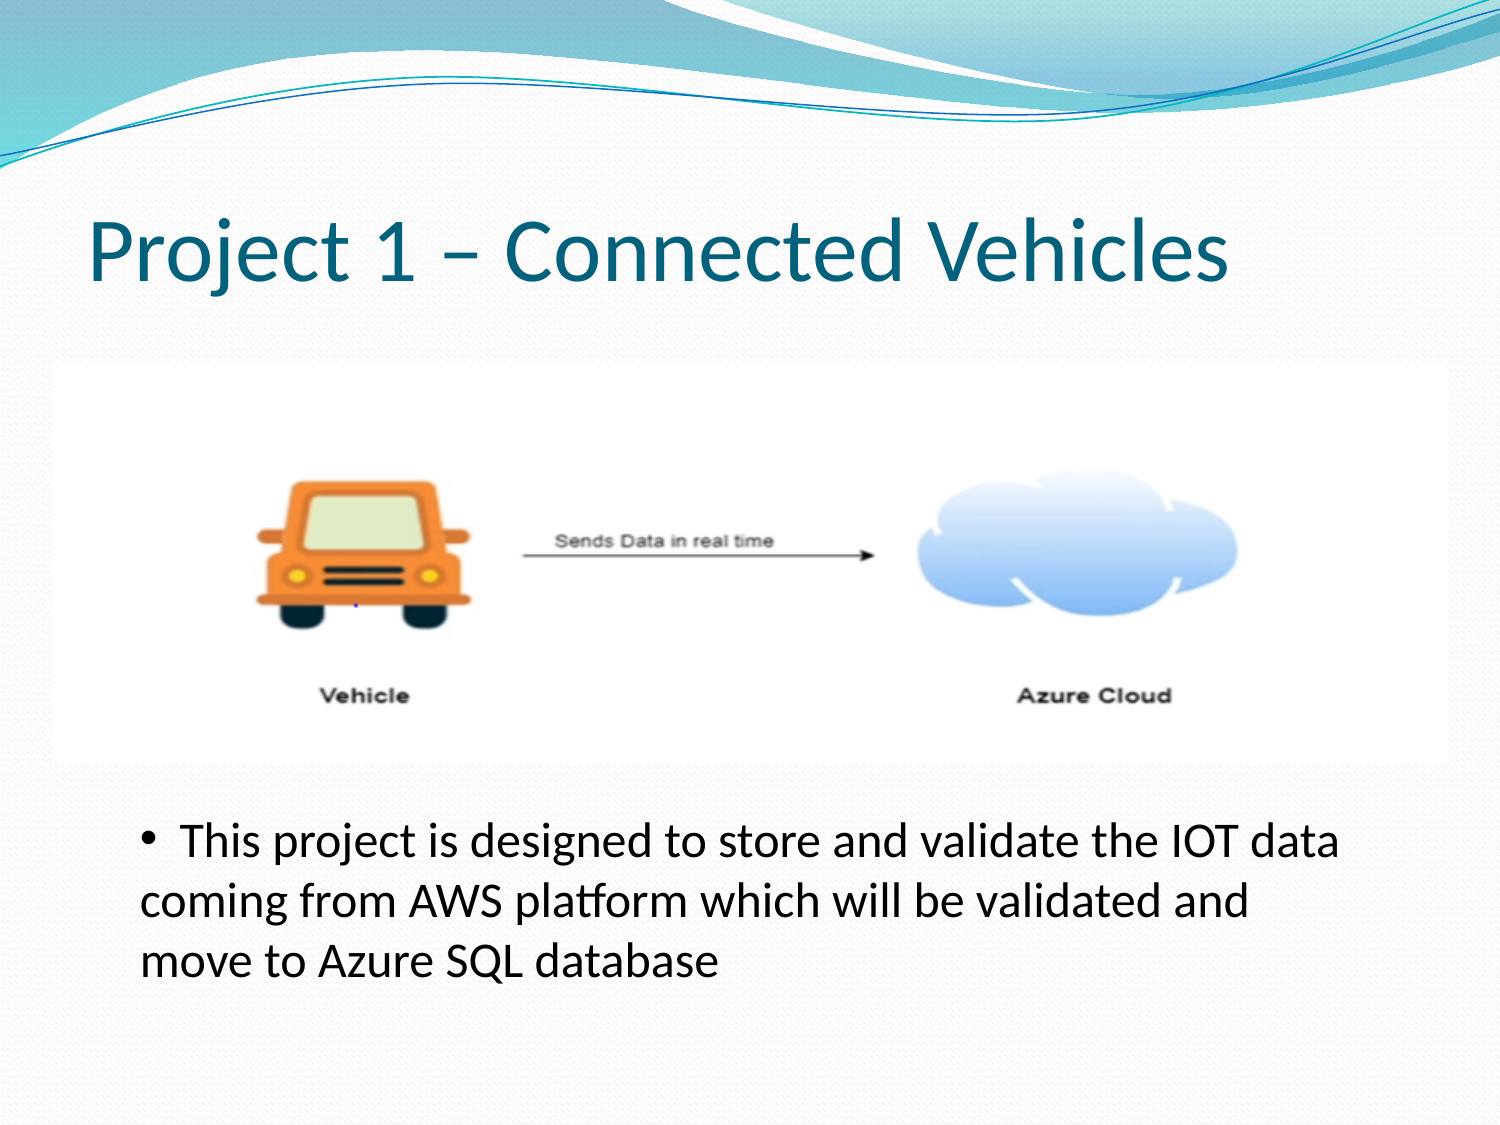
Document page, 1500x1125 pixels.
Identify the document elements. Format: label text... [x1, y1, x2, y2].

text_box This project is designed to store and validate the IOT data coming from AWS platform which will be validated and move to Azure SQL database [124, 799, 1388, 995]
title Project 1 – Connected Vehicles [87, 125, 1450, 364]
picture [52, 362, 1448, 763]
